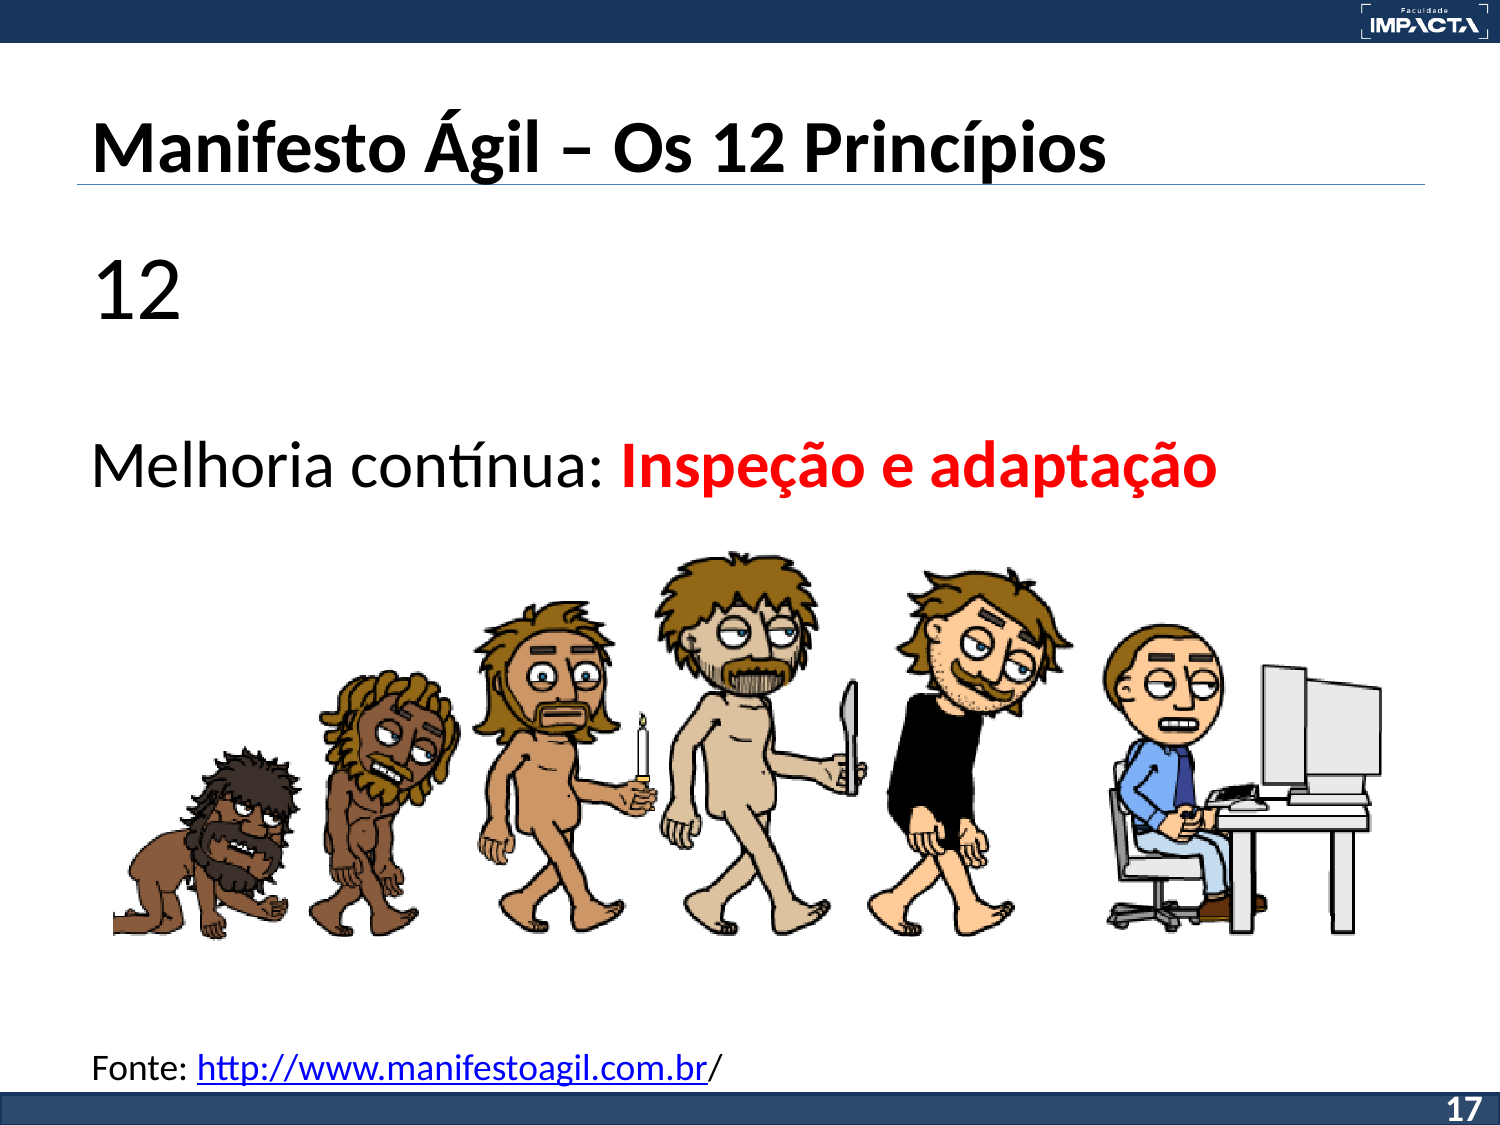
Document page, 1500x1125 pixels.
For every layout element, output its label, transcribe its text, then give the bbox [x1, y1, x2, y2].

picture [1354, 0, 1495, 43]
list 12 Melhoria contínua: Inspeção e adaptação [75, 219, 1425, 1022]
text_box Fonte: http://www.manifestoagil.com.br/ [76, 1034, 809, 1096]
slide_number 17 [1147, 1076, 1498, 1125]
title Manifesto Ágil – Os 12 Princípios [76, 89, 1425, 197]
picture [96, 538, 1404, 957]
